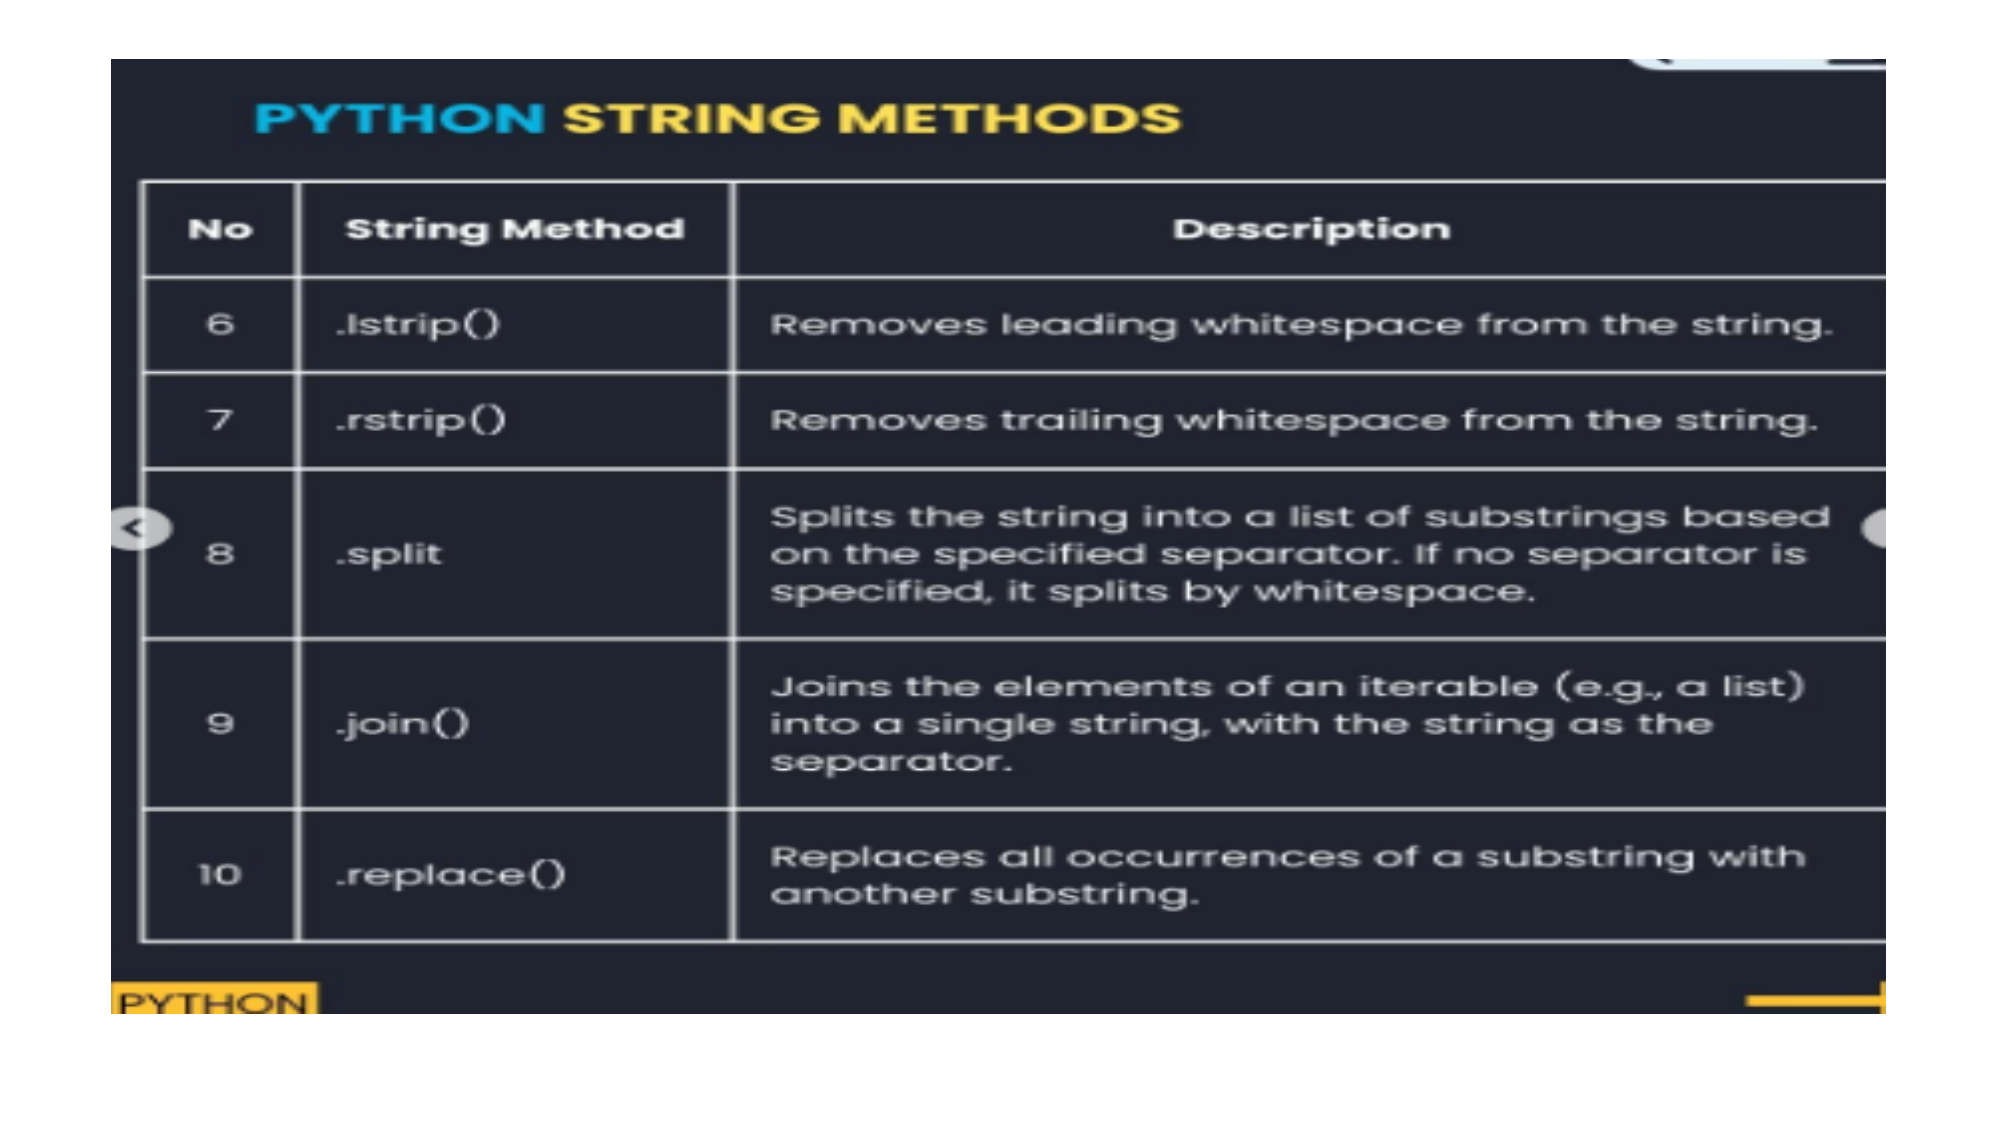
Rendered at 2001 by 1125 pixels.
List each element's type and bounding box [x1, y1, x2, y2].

picture [111, 59, 1886, 1014]
